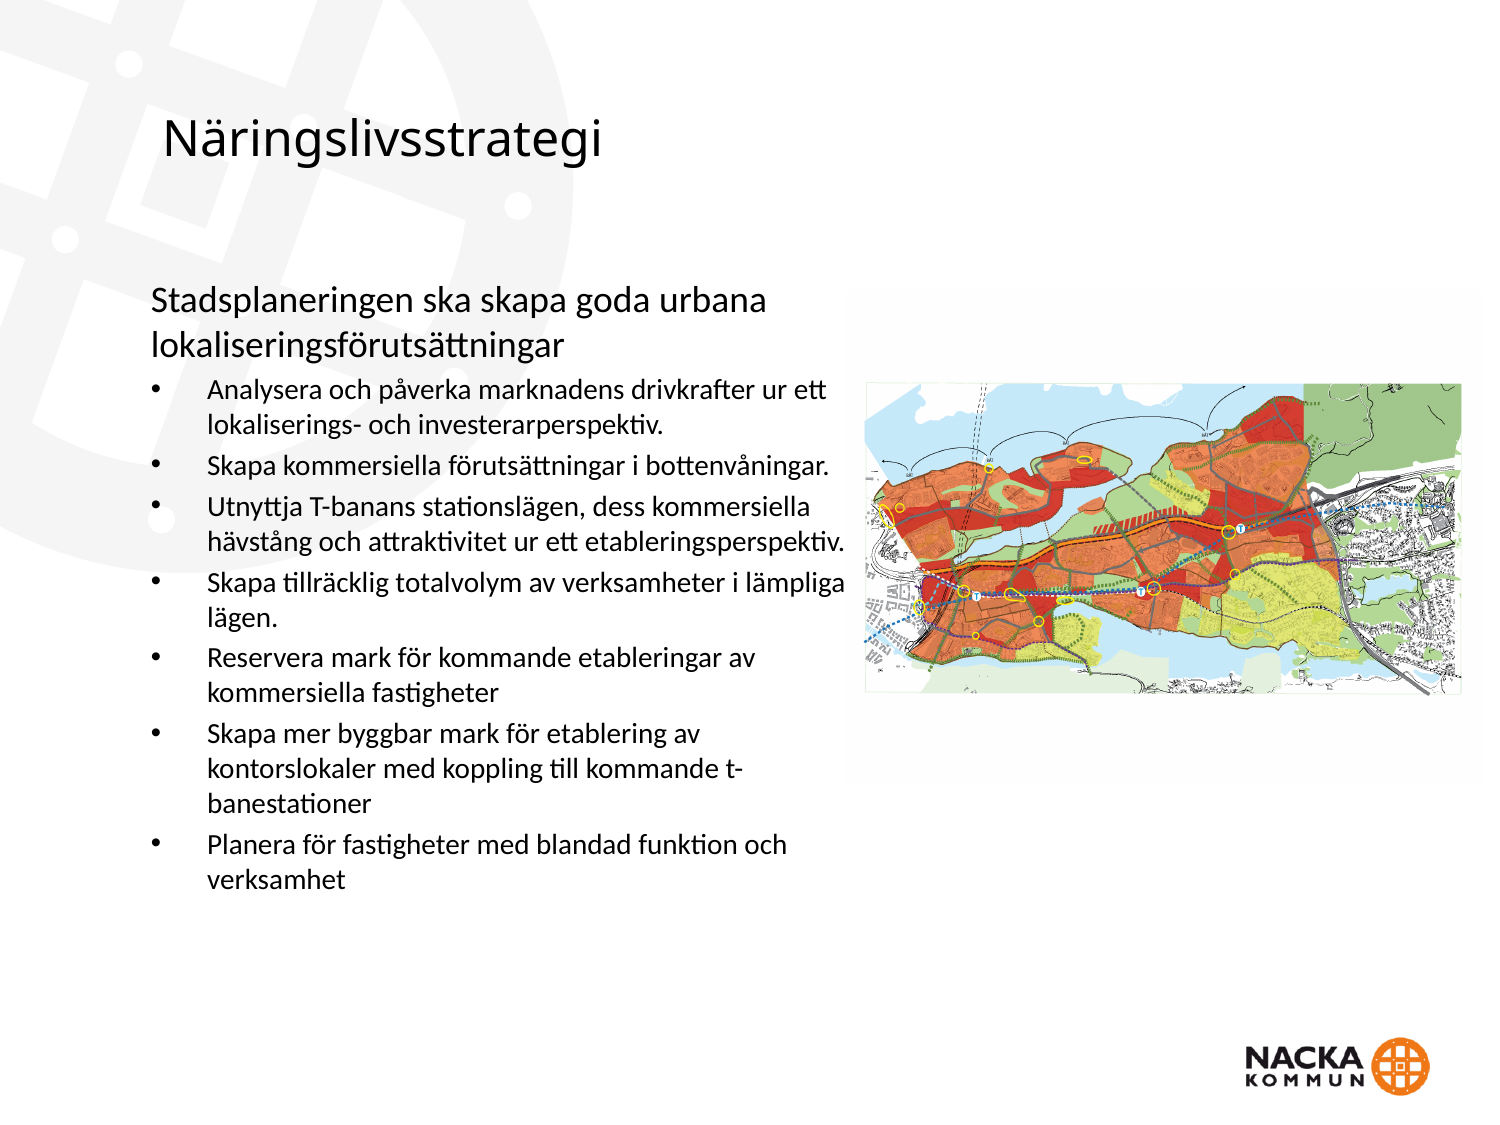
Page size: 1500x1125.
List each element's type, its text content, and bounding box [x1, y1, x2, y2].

list Stadsplaneringen ska skapa goda urbana lokaliseringsförutsättningar Analysera och påverka marknadens drivkrafter ur ett lokaliserings- och investerarperspektiv. Skapa kommersiella förutsättningar i bottenvåningar. Utnyttja T-banans stationslägen, dess kommersiella hävstång och attraktivitet ur ett etableringsperspektiv. Skapa tillräcklig totalvolym av verksamheter i lämpliga lägen. Reservera mark för kommande etableringar av kommersiella fastigheter Skapa mer byggbar mark för etablering av kontorslokaler med koppling till kommande t-banestationer Planera för fastigheter med blandad funktion och verksamhet [135, 267, 866, 1010]
picture [1234, 1023, 1441, 1109]
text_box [844, 290, 1485, 788]
title Näringslivsstrategi [147, 42, 1421, 231]
picture [0, 0, 594, 594]
